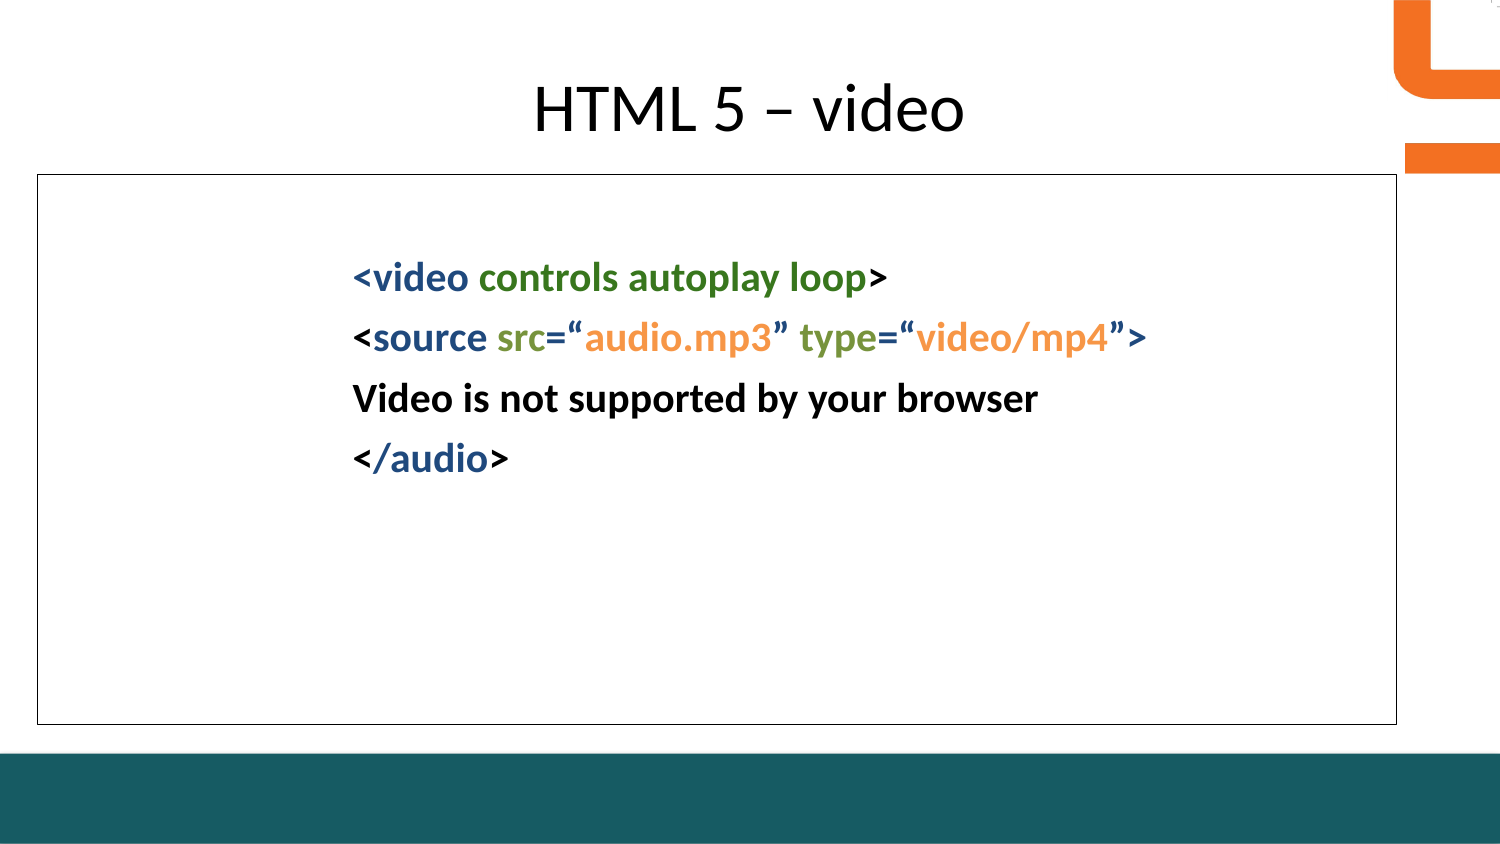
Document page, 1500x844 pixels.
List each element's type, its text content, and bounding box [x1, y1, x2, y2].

text_box <video controls autoplay loop> <source src=“audio.mp3” type=“video/mp4”> Video is not supported by your browser </audio> [37, 174, 1397, 725]
picture [1387, 0, 1500, 101]
title HTML 5 – video [75, 33, 1425, 175]
picture [1425, 143, 1500, 175]
